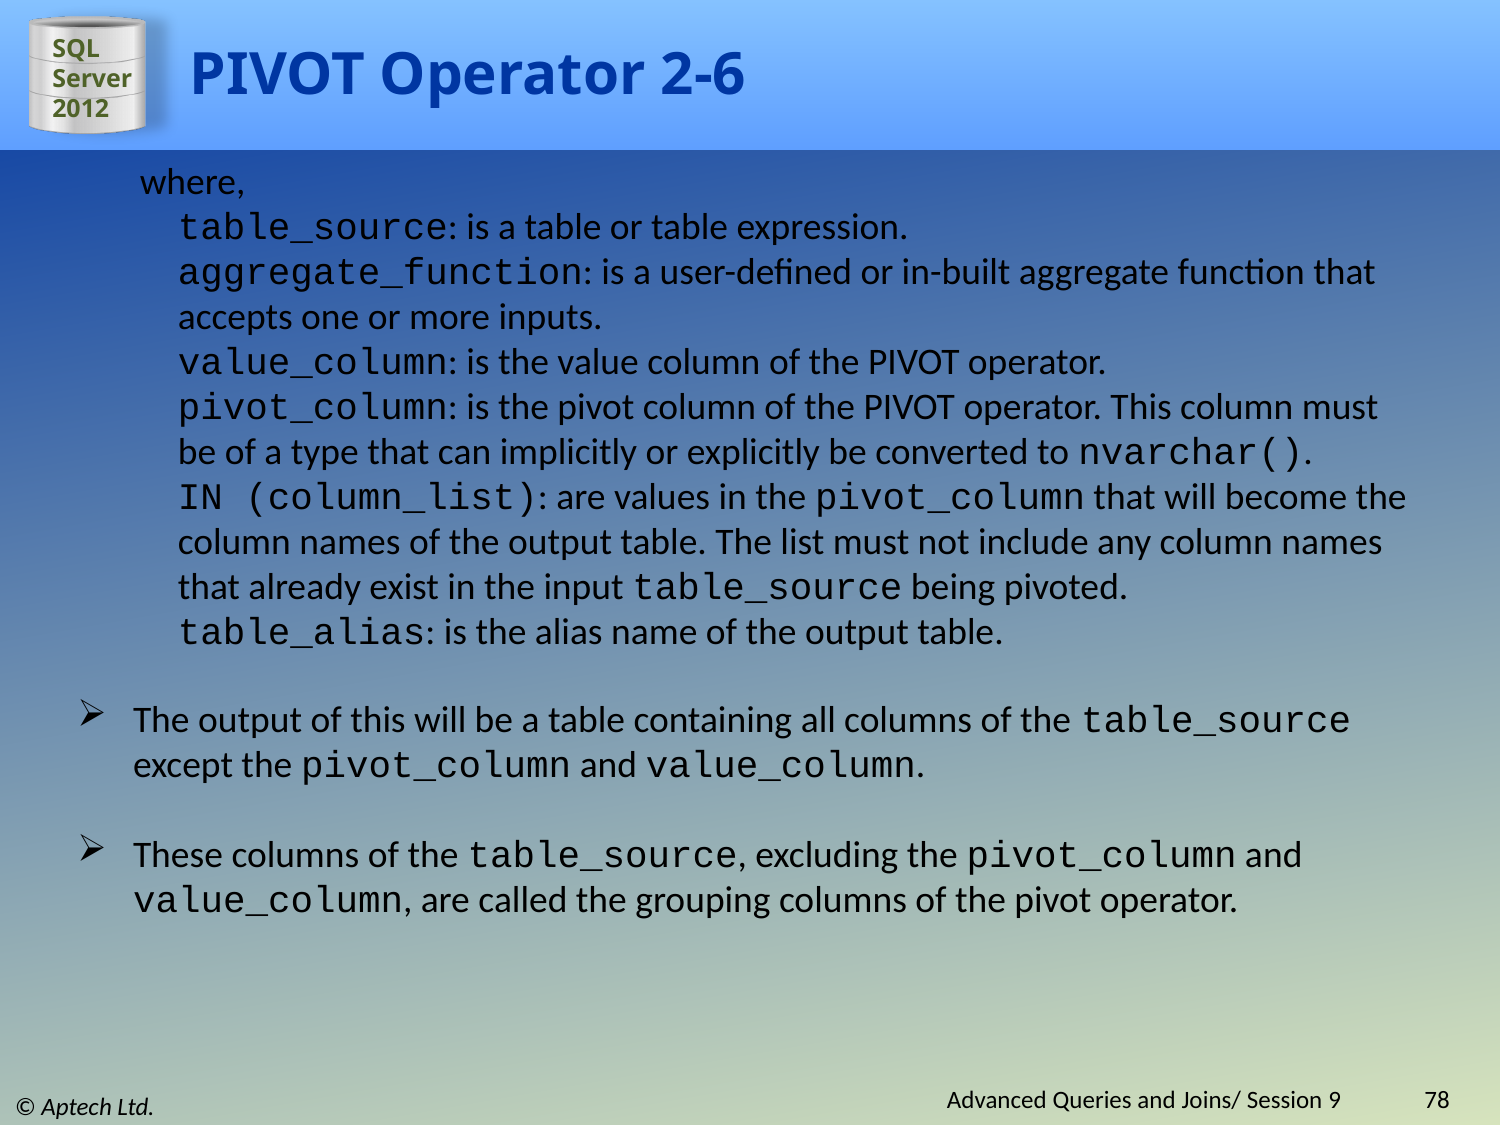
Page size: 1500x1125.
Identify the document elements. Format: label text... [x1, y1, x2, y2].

text_box The output of this will be a table containing all columns of the table_source except the pivot_column and value_column. These columns of the table_source, excluding the pivot_column and value_column, are called the grouping columns of the pivot operator. [62, 687, 1463, 928]
title PIVOT Operator 2-6 [174, 37, 1426, 106]
picture [24, 0, 150, 150]
footer Advanced Queries and Joins/ Session 9 [375, 1084, 1363, 1113]
slide_number 78 [1363, 1084, 1465, 1113]
text_box where, table_source: is a table or table expression. aggregate_function: is a user-defined or in-built aggregate function that accepts one or more inputs. value_column: is the value column of the PIVOT operator. pivot_column: is the pivot column of the PIVOT operator. This column must be of a type that can implicitly or explicitly be converted to nvarchar(). IN (column_list): are values in the pivot_column that will become the column names of the output table. The list must not include any column names that already exist in the input table_source being pivoted. table_alias: is the alias name of the output table. [125, 149, 1438, 660]
